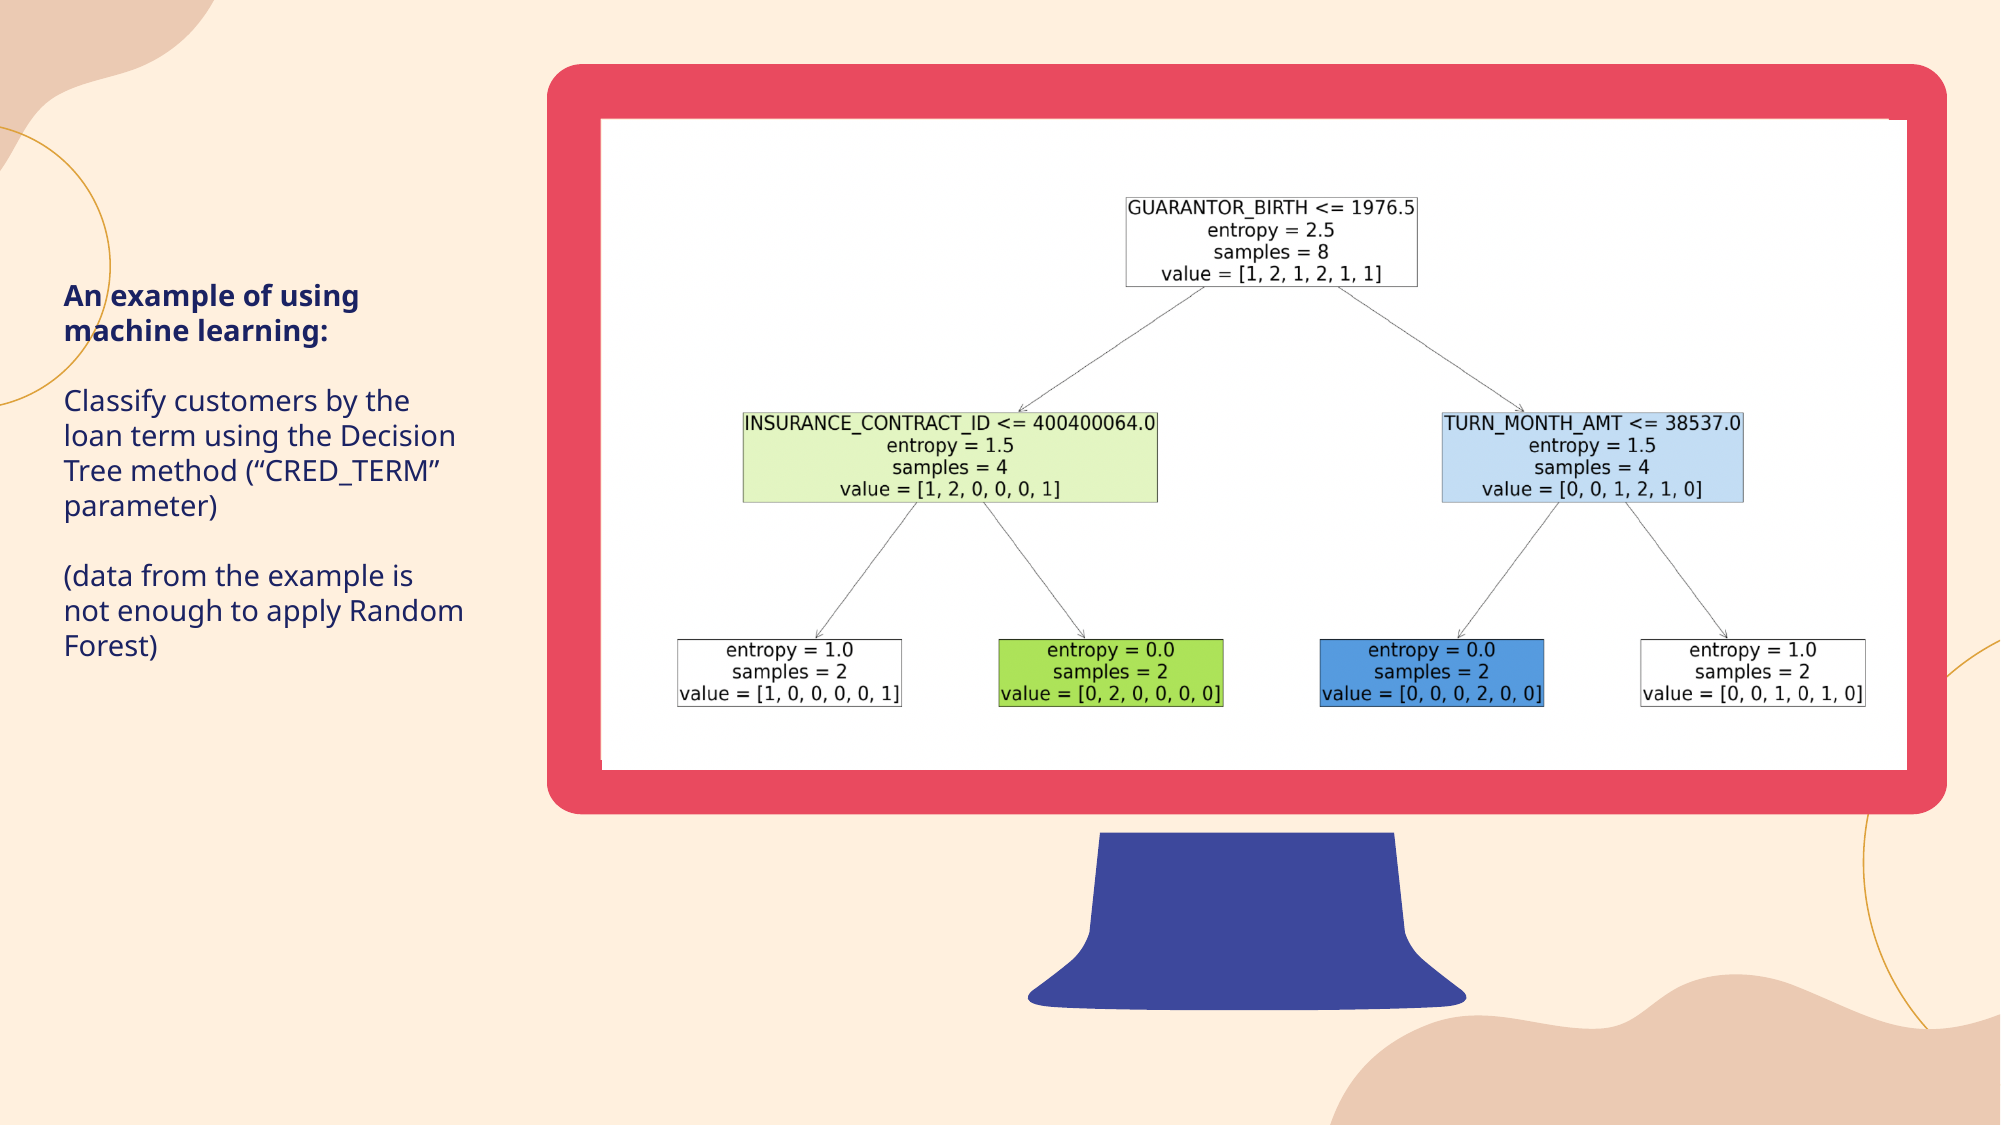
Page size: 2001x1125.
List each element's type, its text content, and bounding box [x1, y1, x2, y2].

picture [601, 120, 1907, 770]
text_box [546, 63, 1948, 1011]
text_box An example of using machine learning: Classify customers by the loan term using the Decision Tree method (“CRED_TERM” parameter) (data from the example is not enough to apply Random Forest) [48, 262, 482, 677]
